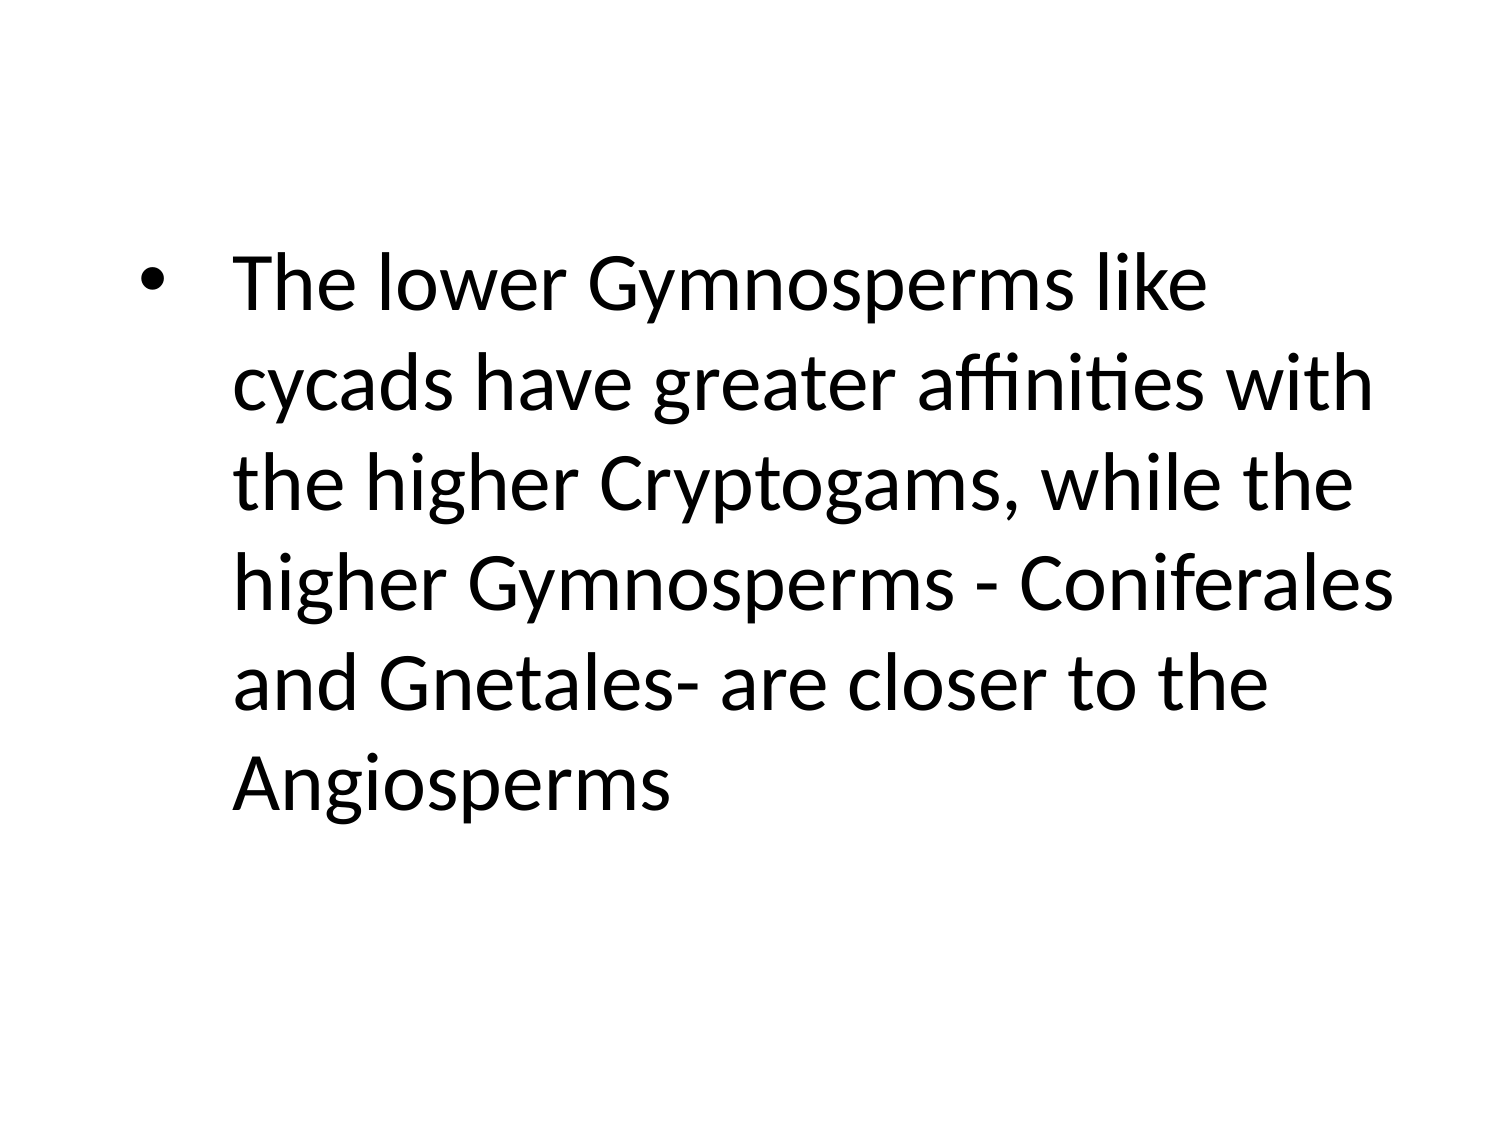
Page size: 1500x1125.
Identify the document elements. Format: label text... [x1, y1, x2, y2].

text_box The lower Gymnosperms like cycads have greater affinities with the higher Cryptogams, while the higher Gymnosperms - Coniferales and Gnetales- are closer to the Angiosperms [123, 219, 1412, 835]
